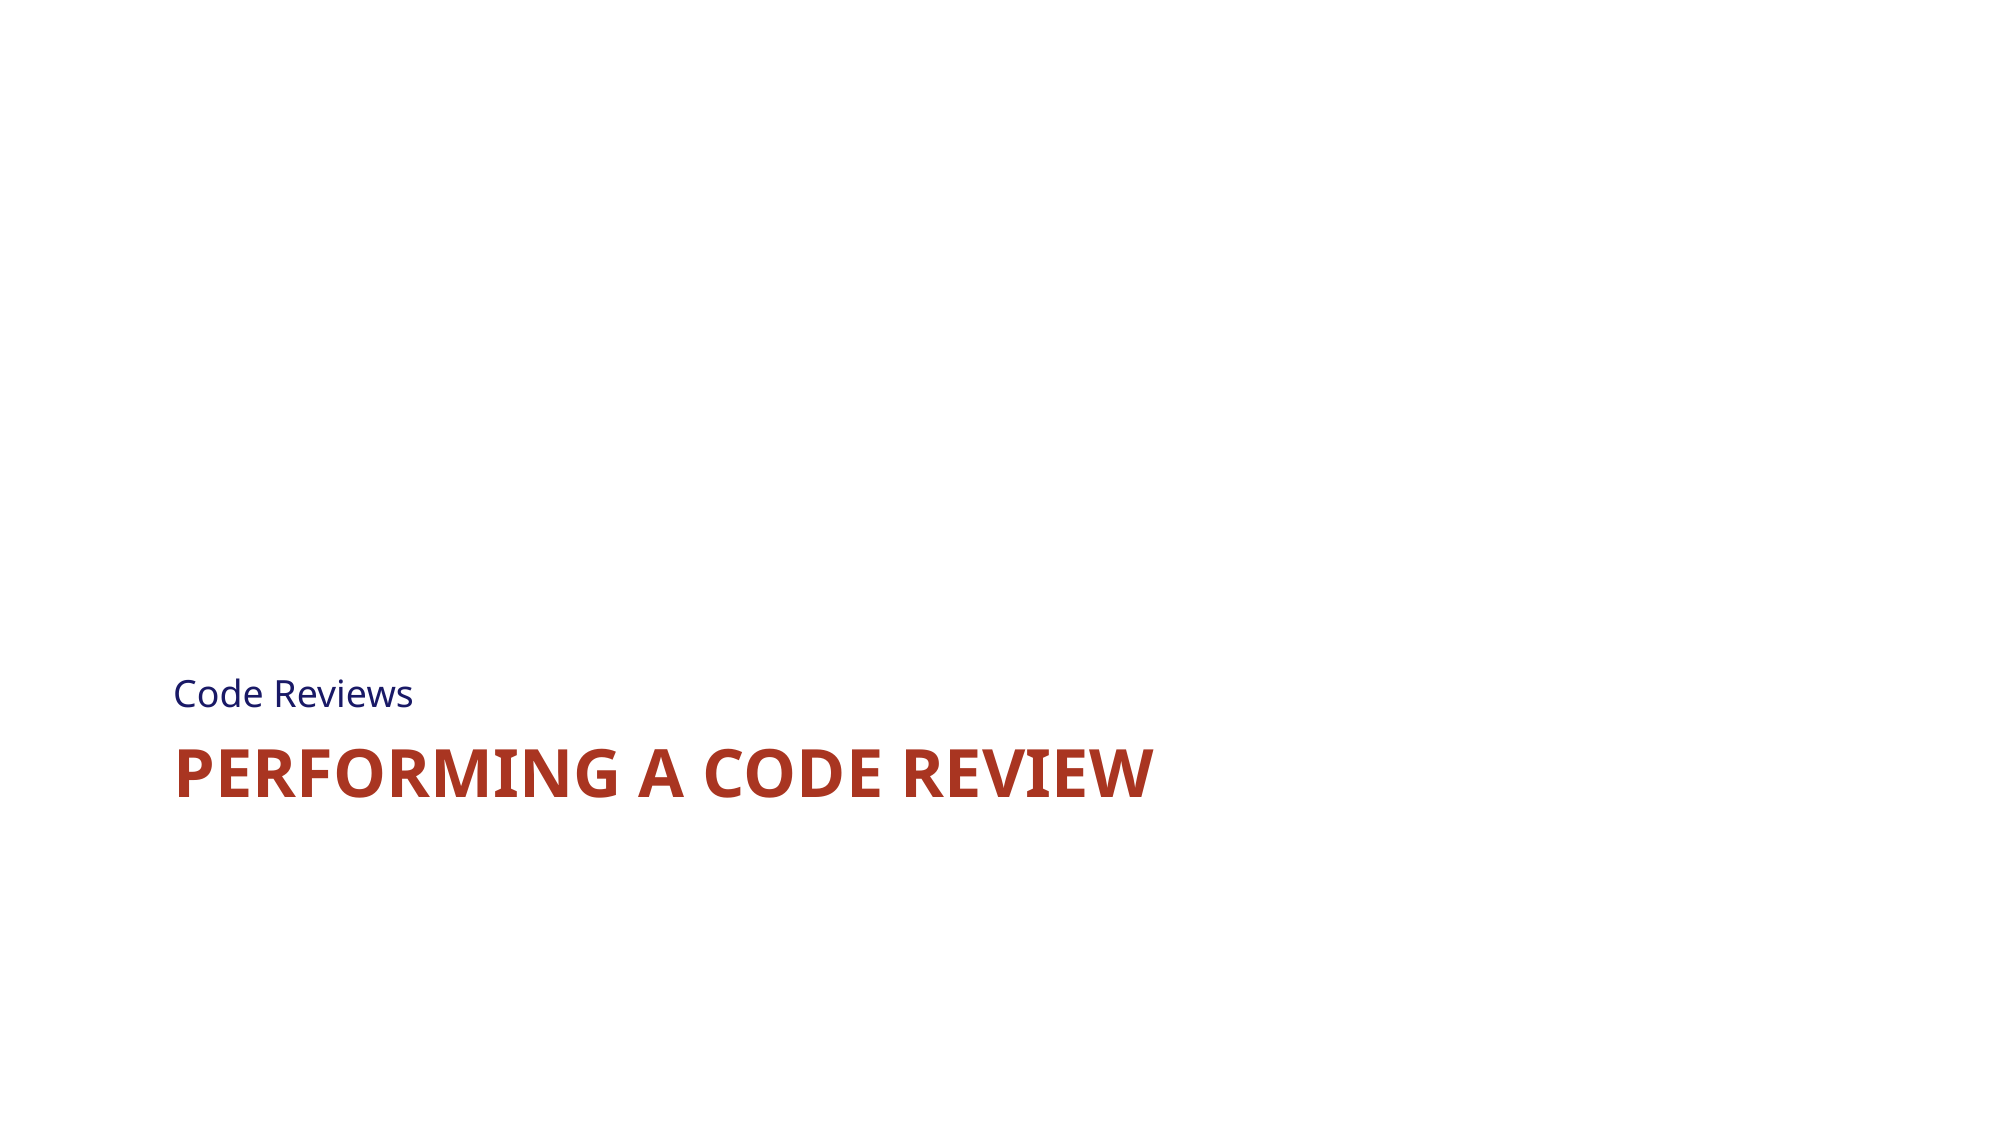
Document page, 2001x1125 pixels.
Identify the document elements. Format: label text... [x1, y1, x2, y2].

title Performing a Code Review [158, 723, 1858, 947]
list Code Reviews [158, 476, 1858, 723]
